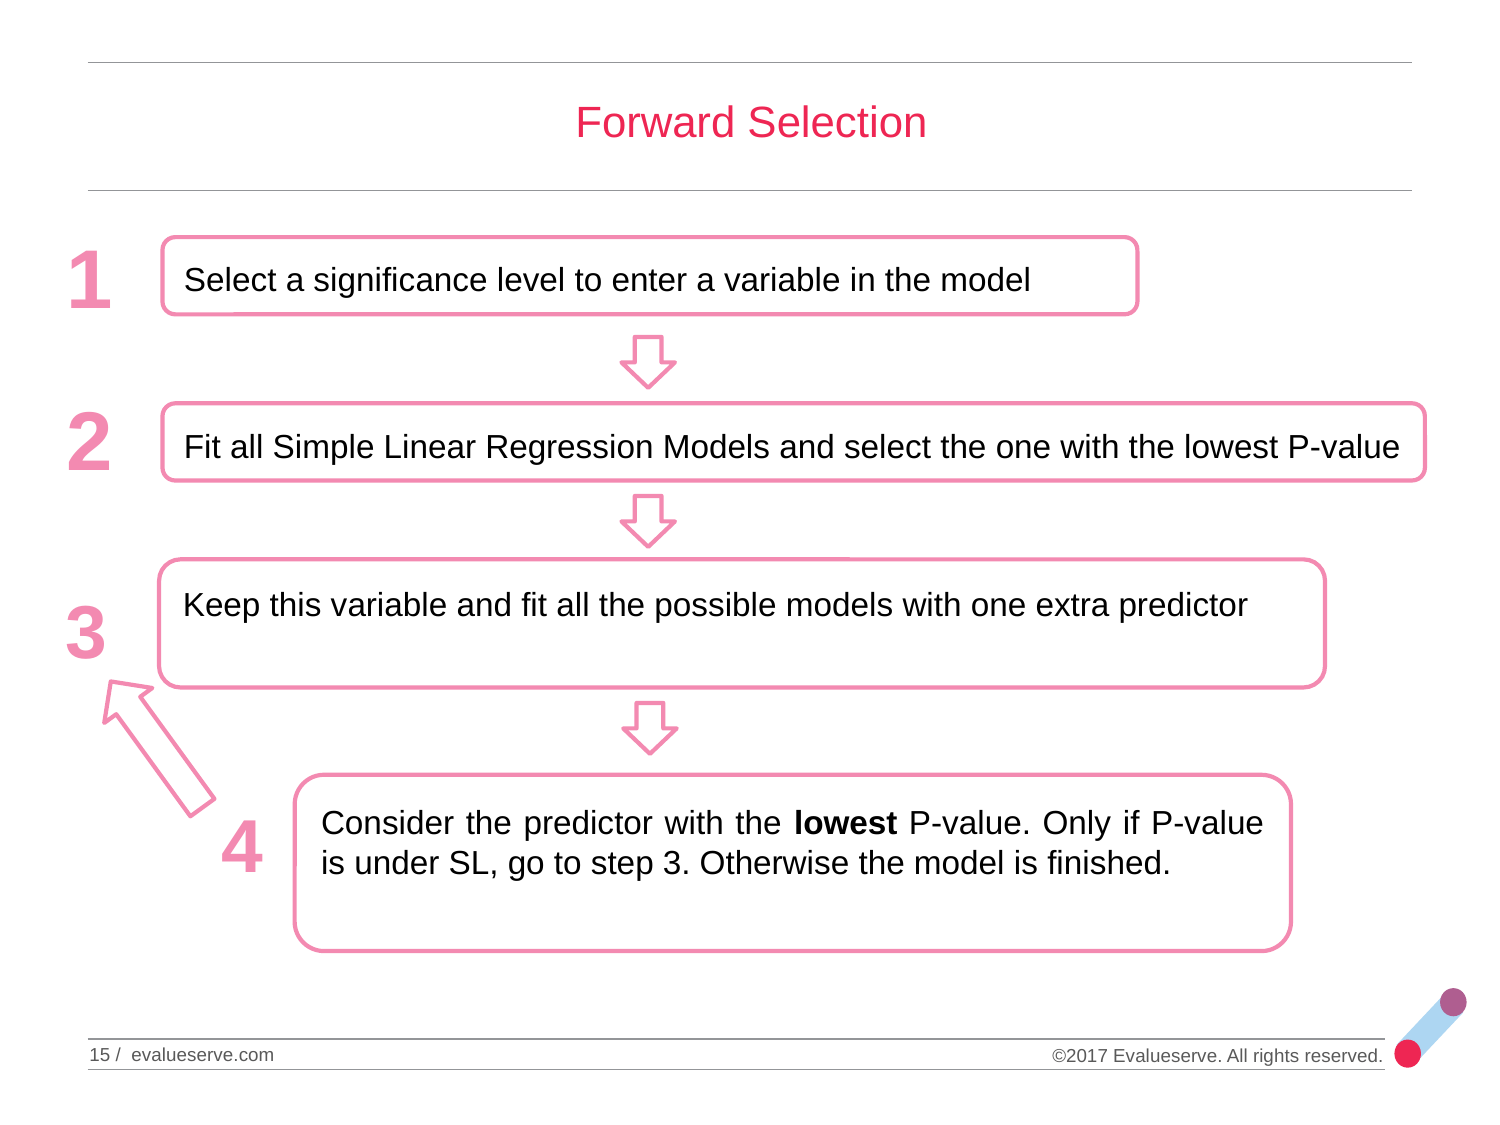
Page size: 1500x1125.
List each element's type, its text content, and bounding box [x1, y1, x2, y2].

text_box [619, 334, 677, 390]
title Forward Selection [89, 87, 1414, 204]
text_box Keep this variable and fit all the possible models with one extra predictor [156, 557, 1328, 690]
text_box 4 [206, 790, 244, 896]
text_box 1 [50, 217, 128, 333]
text_box [619, 493, 677, 549]
text_box 2 [50, 379, 128, 495]
text_box [621, 700, 679, 756]
text_box Select a significance level to enter a variable in the model [160, 235, 1140, 317]
footer ©2017 Evalueserve. All rights reserved. [908, 1041, 1384, 1069]
slide_number 15 / evalueserve.com [89, 1039, 311, 1069]
text_box 3 [50, 575, 123, 681]
text_box Consider the predictor with the lowest P-value. Only if P-value is under SL, go to step 3. Otherwise the model is finished. [292, 772, 1294, 954]
text_box [102, 679, 217, 819]
text_box Fit all Simple Linear Regression Models and select the one with the lowest P-value [160, 401, 1428, 483]
